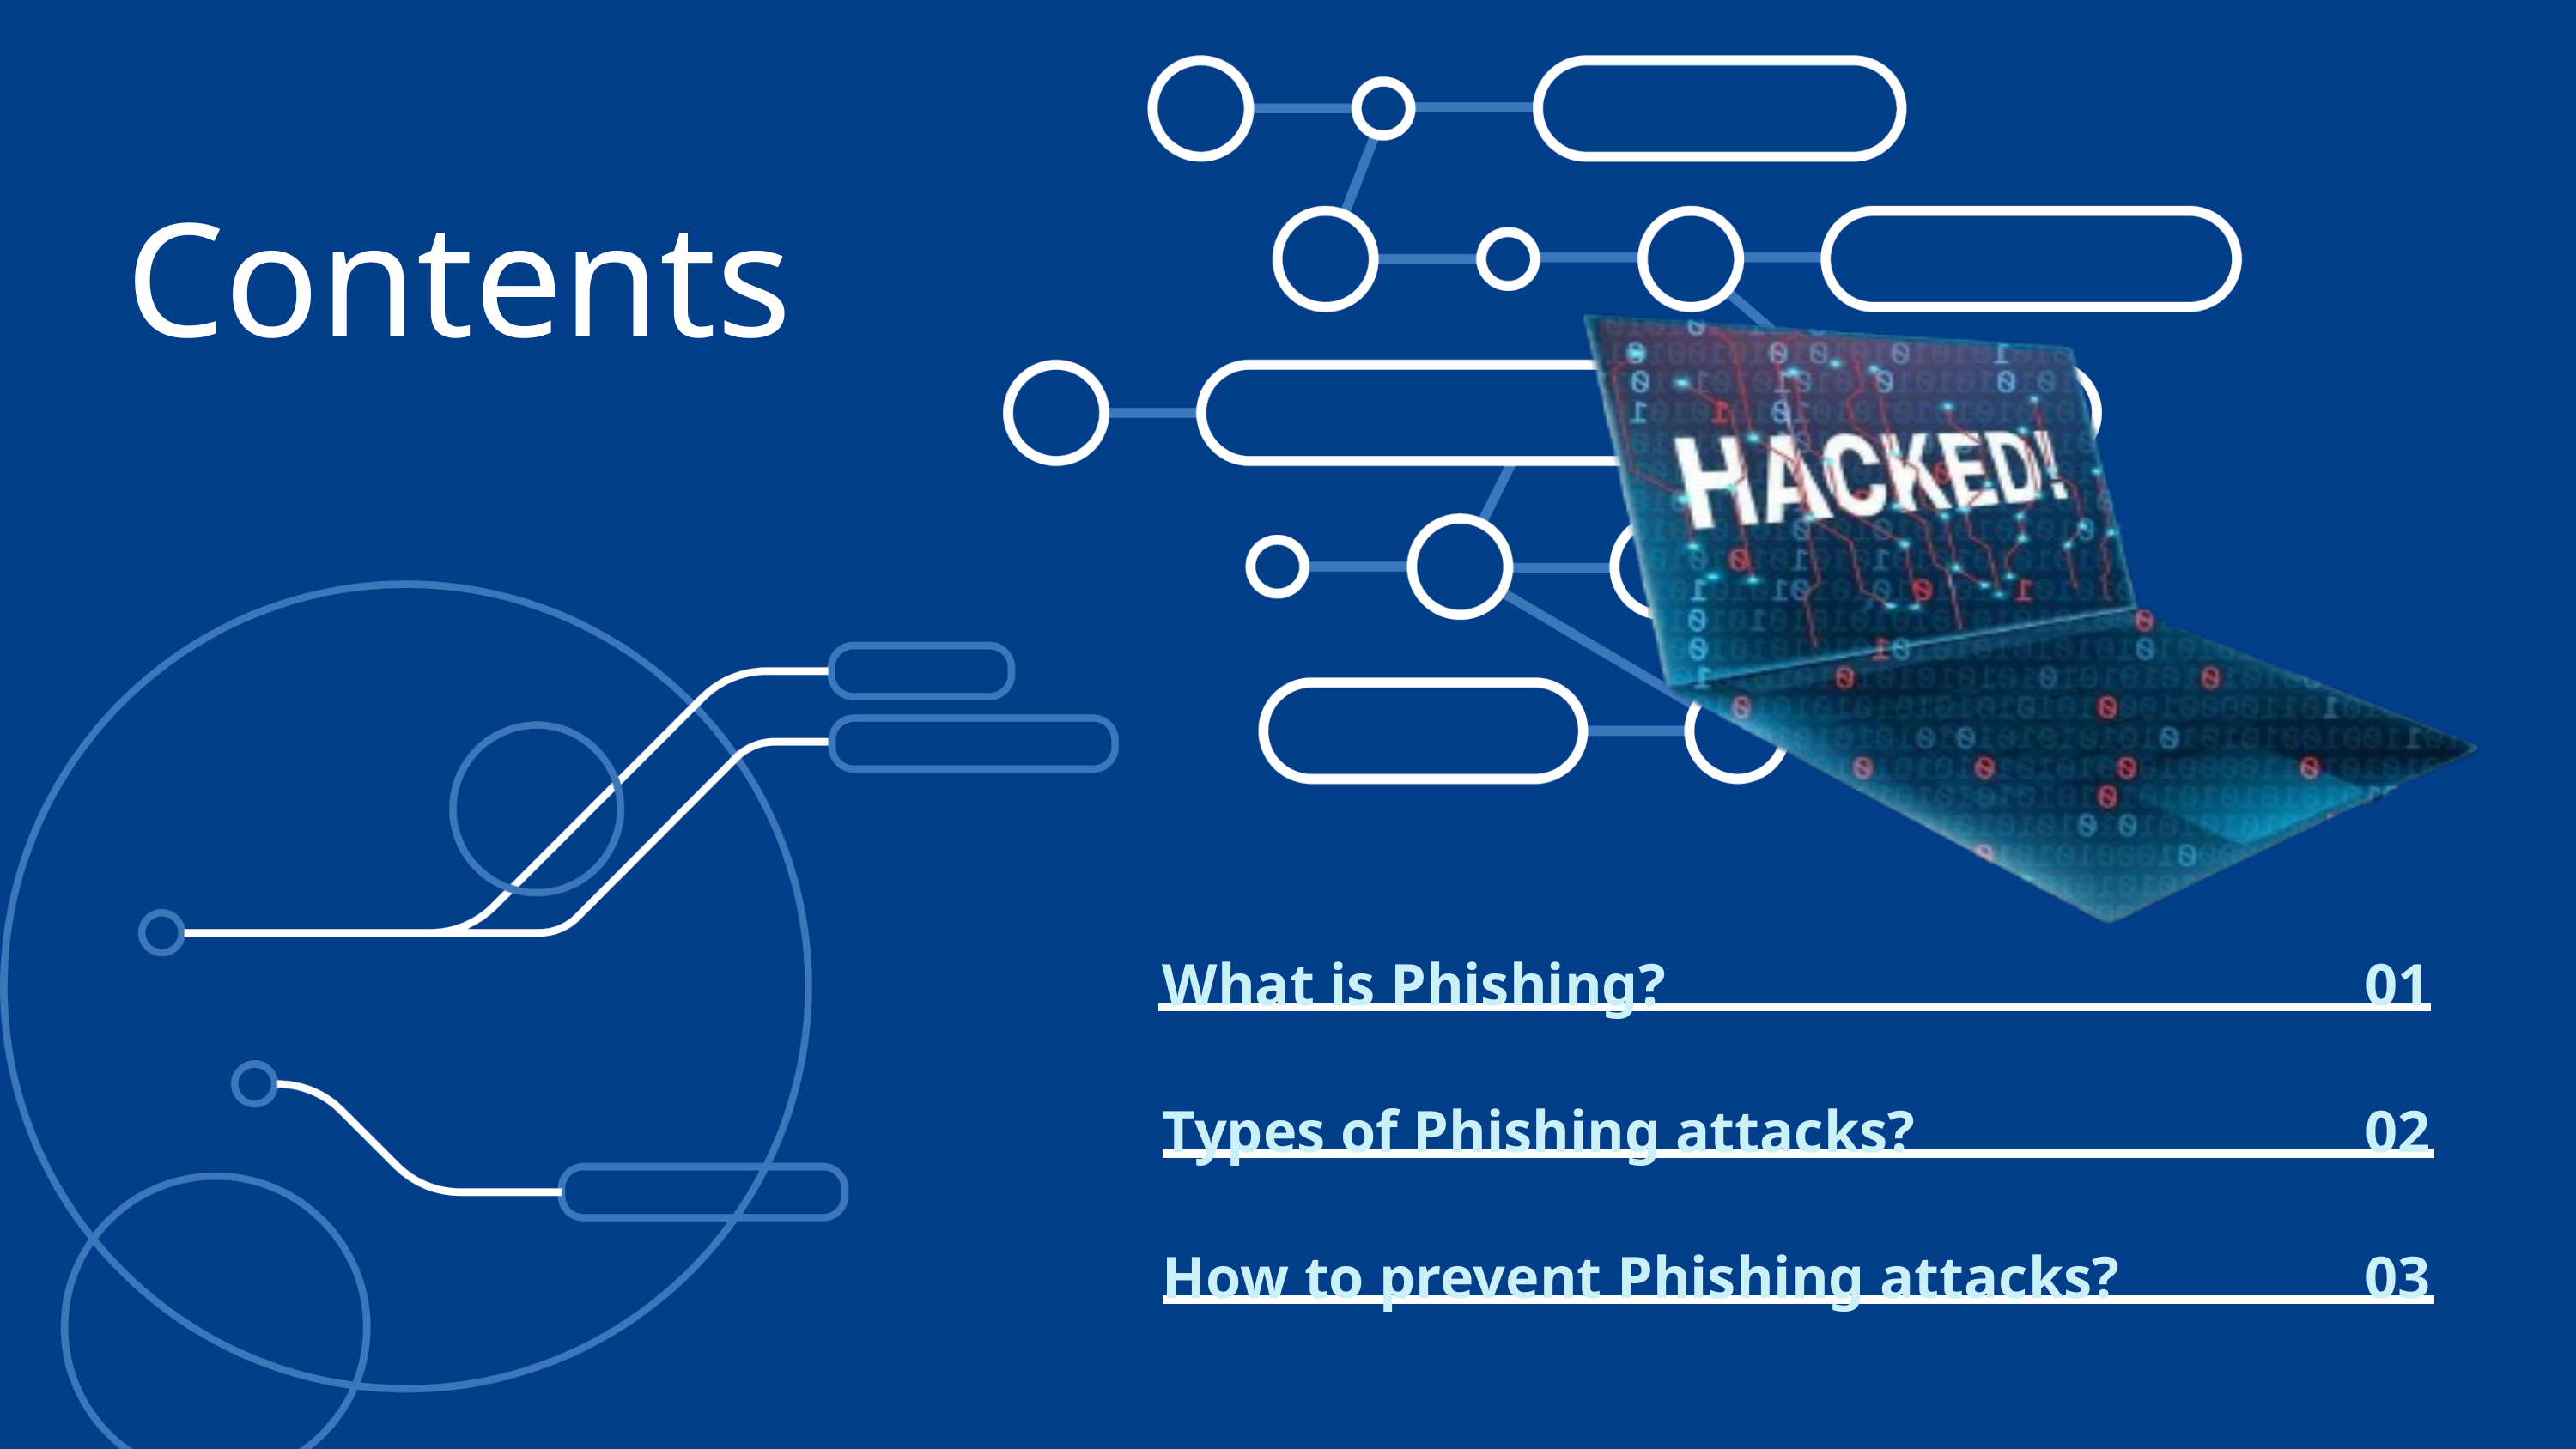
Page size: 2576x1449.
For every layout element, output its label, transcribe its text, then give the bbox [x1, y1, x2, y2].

text_box What is Phishing? [1162, 1015, 1281, 1018]
text_box Types of Phishing attacks? [1162, 1081, 2113, 1153]
picture [0, 55, 2576, 1449]
text_box How to prevent Phishing attacks? [1162, 1306, 2143, 1310]
text_box 02 [2323, 1081, 2432, 1153]
text_box 03 [2323, 1227, 2432, 1299]
text_box Contents [125, 142, 997, 369]
text_box What is Phishing? [1162, 935, 1281, 1007]
text_box How to prevent Phishing attacks? [1162, 1227, 2143, 1299]
text_box Types of Phishing attacks? [1162, 1160, 2113, 1164]
